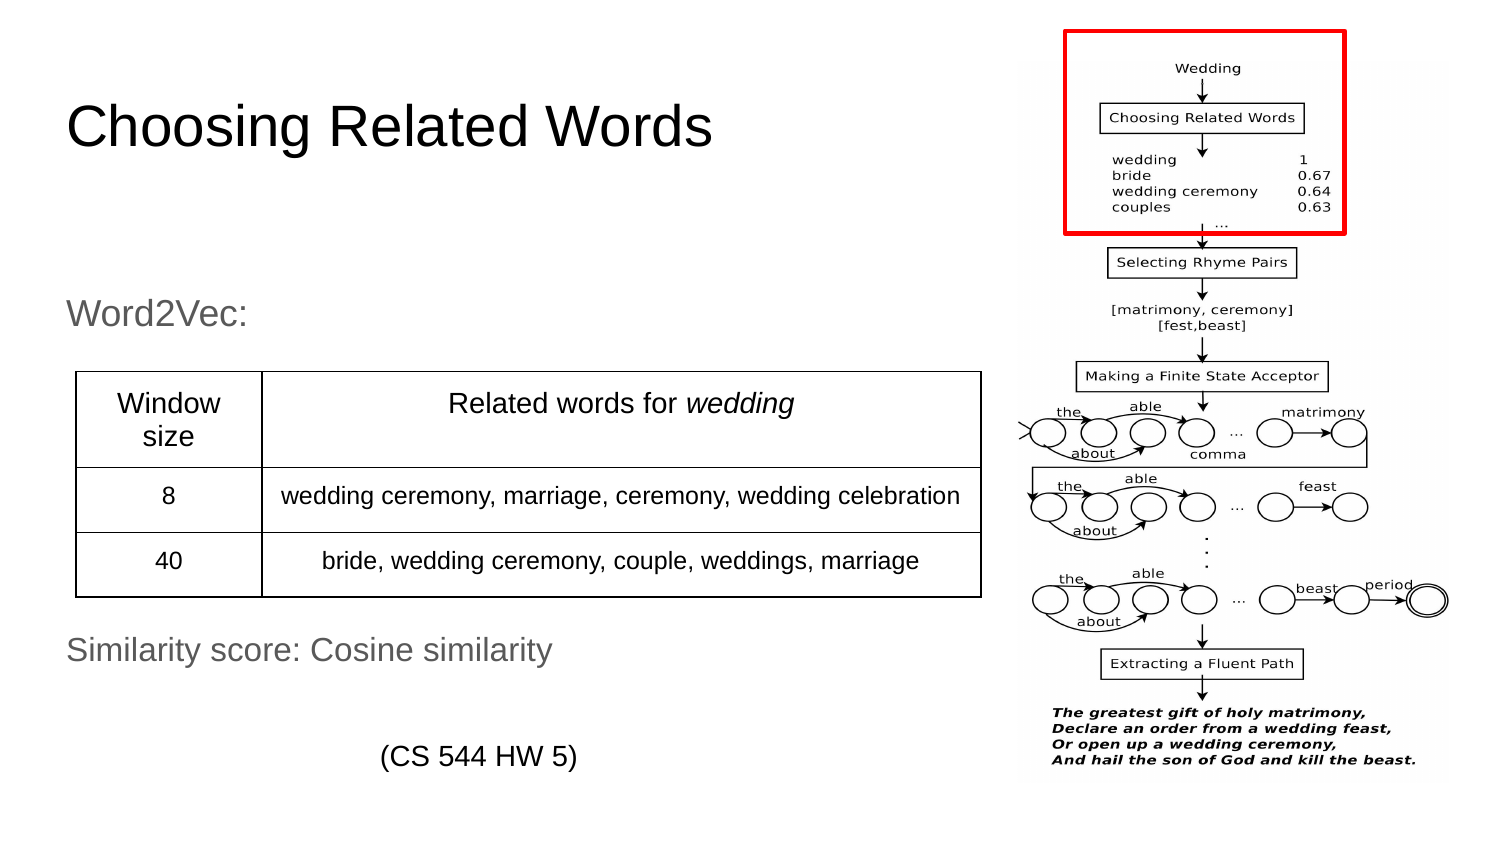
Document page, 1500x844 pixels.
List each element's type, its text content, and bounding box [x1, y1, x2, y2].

list Word2Vec: Similarity score: Cosine similarity [51, 189, 1011, 750]
picture [1016, 60, 1450, 783]
table_cell wedding ceremony, marriage, ceremony, wedding celebration [263, 468, 980, 532]
table_header Related words for wedding [263, 372, 980, 467]
table_header Window size [77, 372, 261, 467]
table_cell 40 [77, 533, 261, 596]
title Choosing Related Words [51, 72, 1011, 167]
table_cell bride, wedding ceremony, couple, weddings, marriage [263, 533, 980, 596]
text_box (CS 544 HW 5) [364, 729, 593, 780]
text_box [1065, 30, 1345, 59]
table_cell 8 [77, 468, 261, 532]
